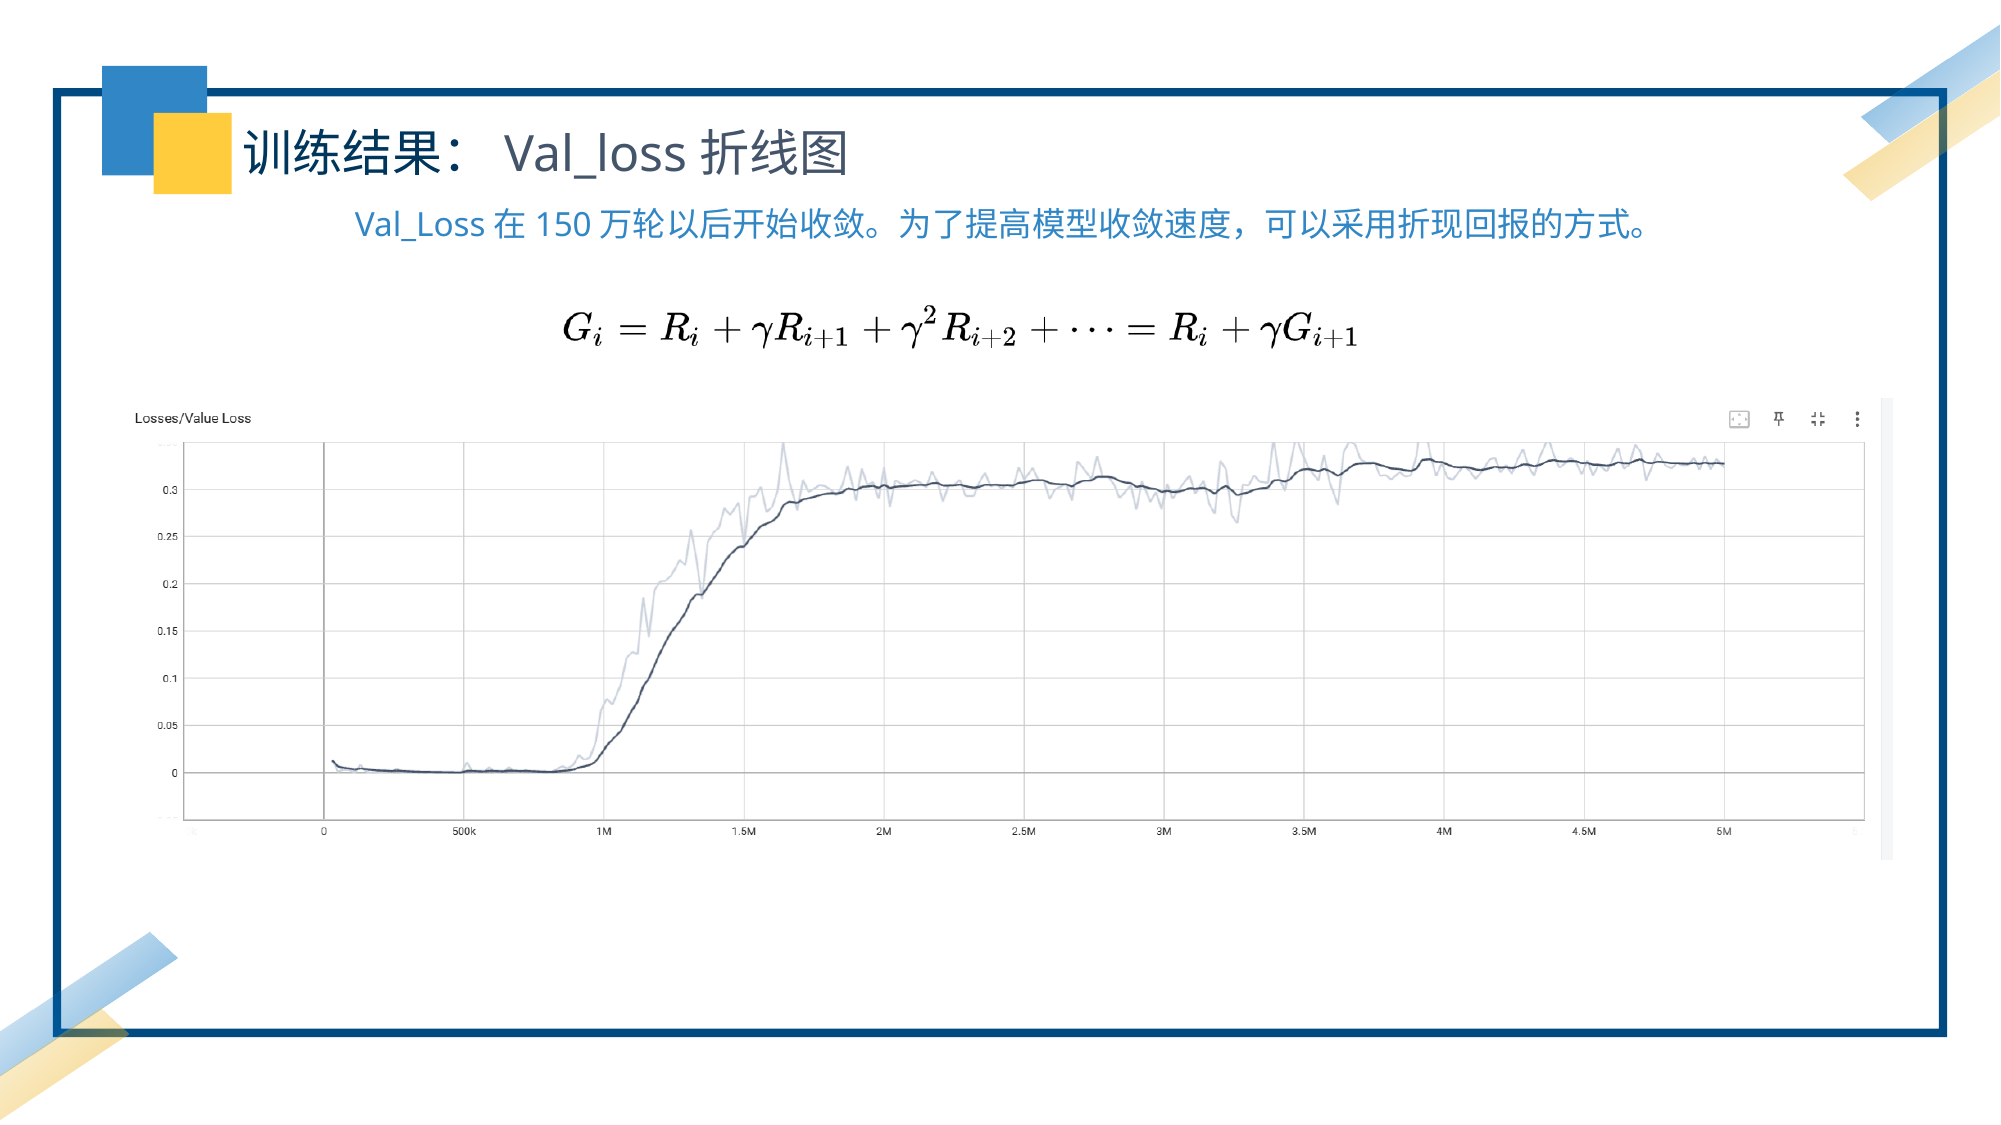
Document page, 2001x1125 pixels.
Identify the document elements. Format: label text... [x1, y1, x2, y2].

text_box [1859, 22, 2000, 142]
text_box [125, 152, 1948, 1038]
text_box 训练结果：Val_loss折线图 [227, 113, 865, 146]
text_box [208, 87, 1901, 97]
picture [556, 287, 1444, 364]
text_box [0, 1006, 131, 1122]
text_box [153, 112, 233, 195]
text_box [52, 87, 101, 993]
text_box [0, 929, 179, 1072]
text_box Val_Loss在150万轮以后开始收敛。为了提高模型收敛速度，可以采用折现回报的方式。 [190, 146, 1745, 345]
text_box [101, 65, 208, 176]
picture [122, 398, 1893, 860]
text_box [1840, 68, 2000, 203]
